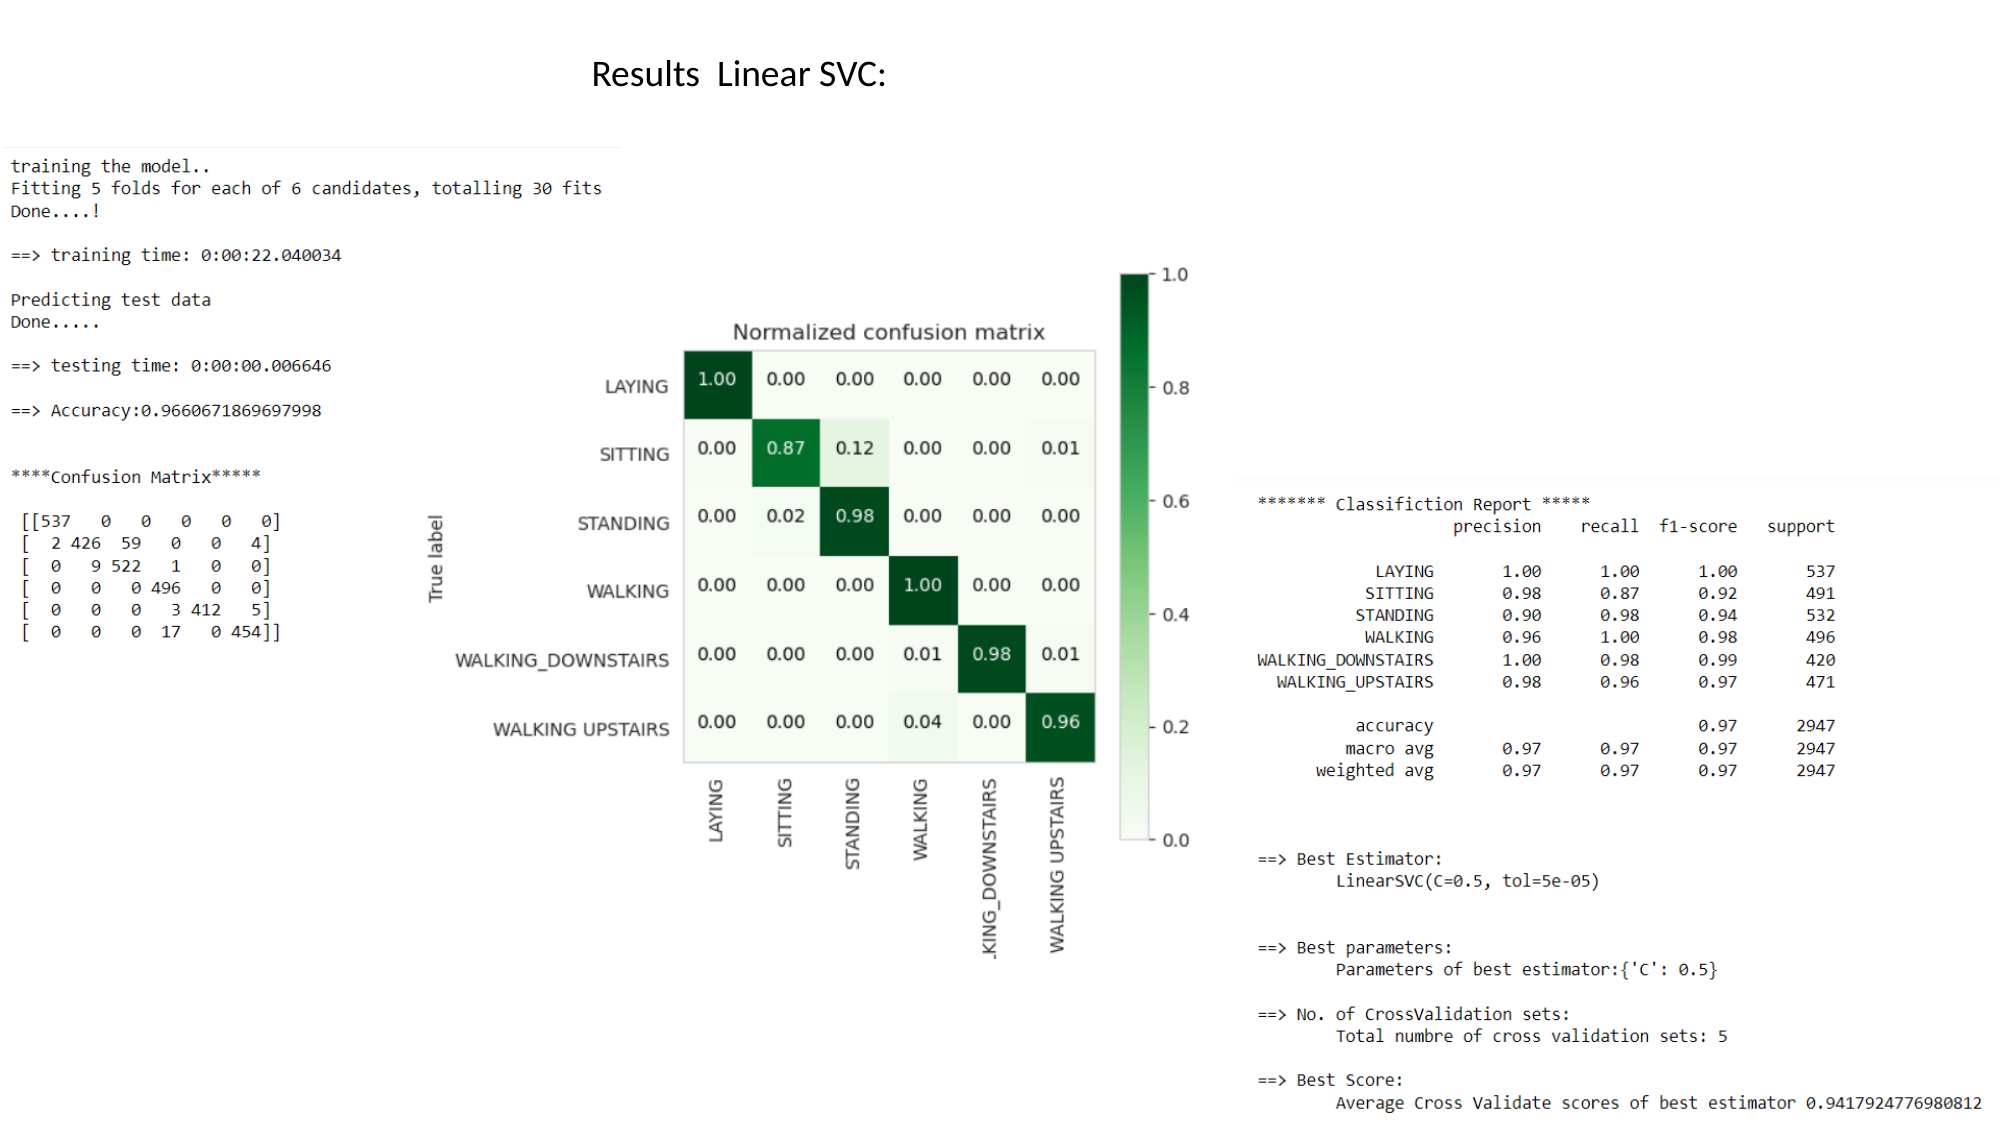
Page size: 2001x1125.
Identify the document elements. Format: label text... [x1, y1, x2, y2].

picture [1235, 478, 2000, 1125]
picture [0, 147, 1205, 959]
text_box Results Linear SVC: [576, 41, 1360, 146]
